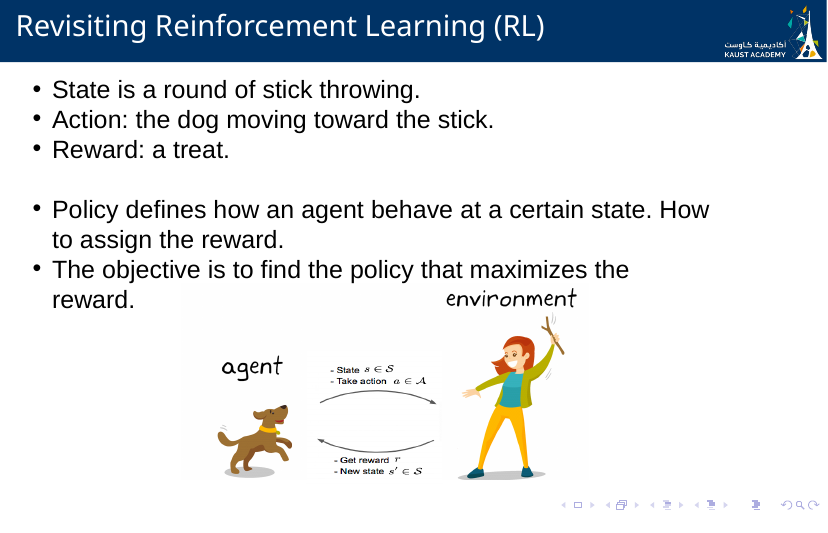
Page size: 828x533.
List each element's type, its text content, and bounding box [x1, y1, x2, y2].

picture [721, 2, 827, 62]
title Revisiting Reinforcement Learning (RL) [15, 7, 735, 43]
text_box State is a round of stick throwing. Action: the dog moving toward the stick. Reward: a treat. Policy defines how an agent behave at a certain state. How to assign the reward. The objective is to find the policy that maximizes the reward. [17, 66, 732, 321]
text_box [181, 282, 589, 485]
